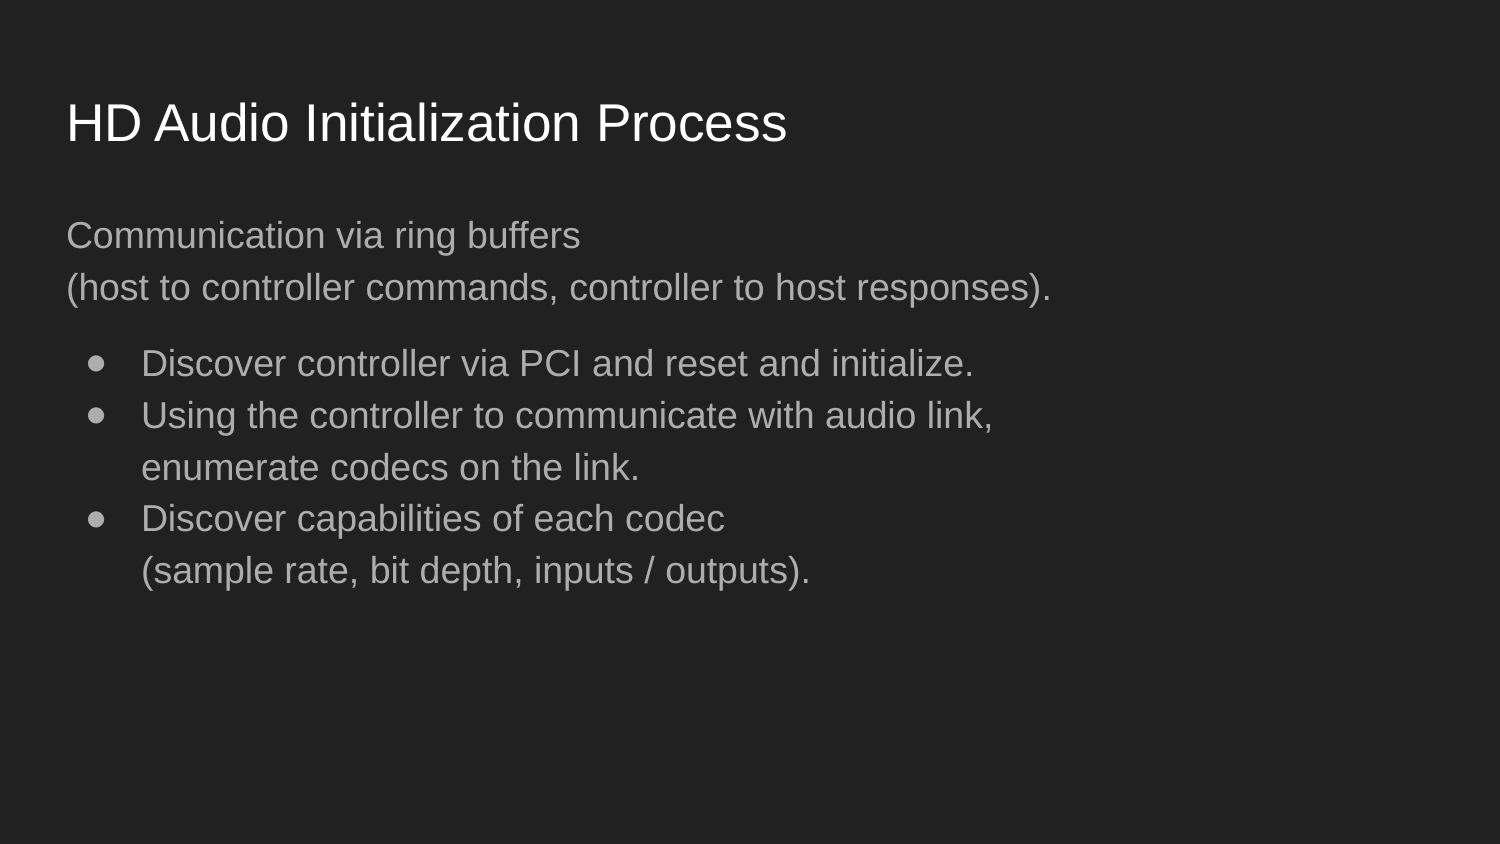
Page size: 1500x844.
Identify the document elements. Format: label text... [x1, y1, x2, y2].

list Communication via ring buffers (host to controller commands, controller to host responses). Discover controller via PCI and reset and initialize. Using the controller to communicate with audio link, enumerate codecs on the link. Discover capabilities of each codec (sample rate, bit depth, inputs / outputs). [51, 189, 1449, 750]
title HD Audio Initialization Process [51, 72, 1449, 167]
